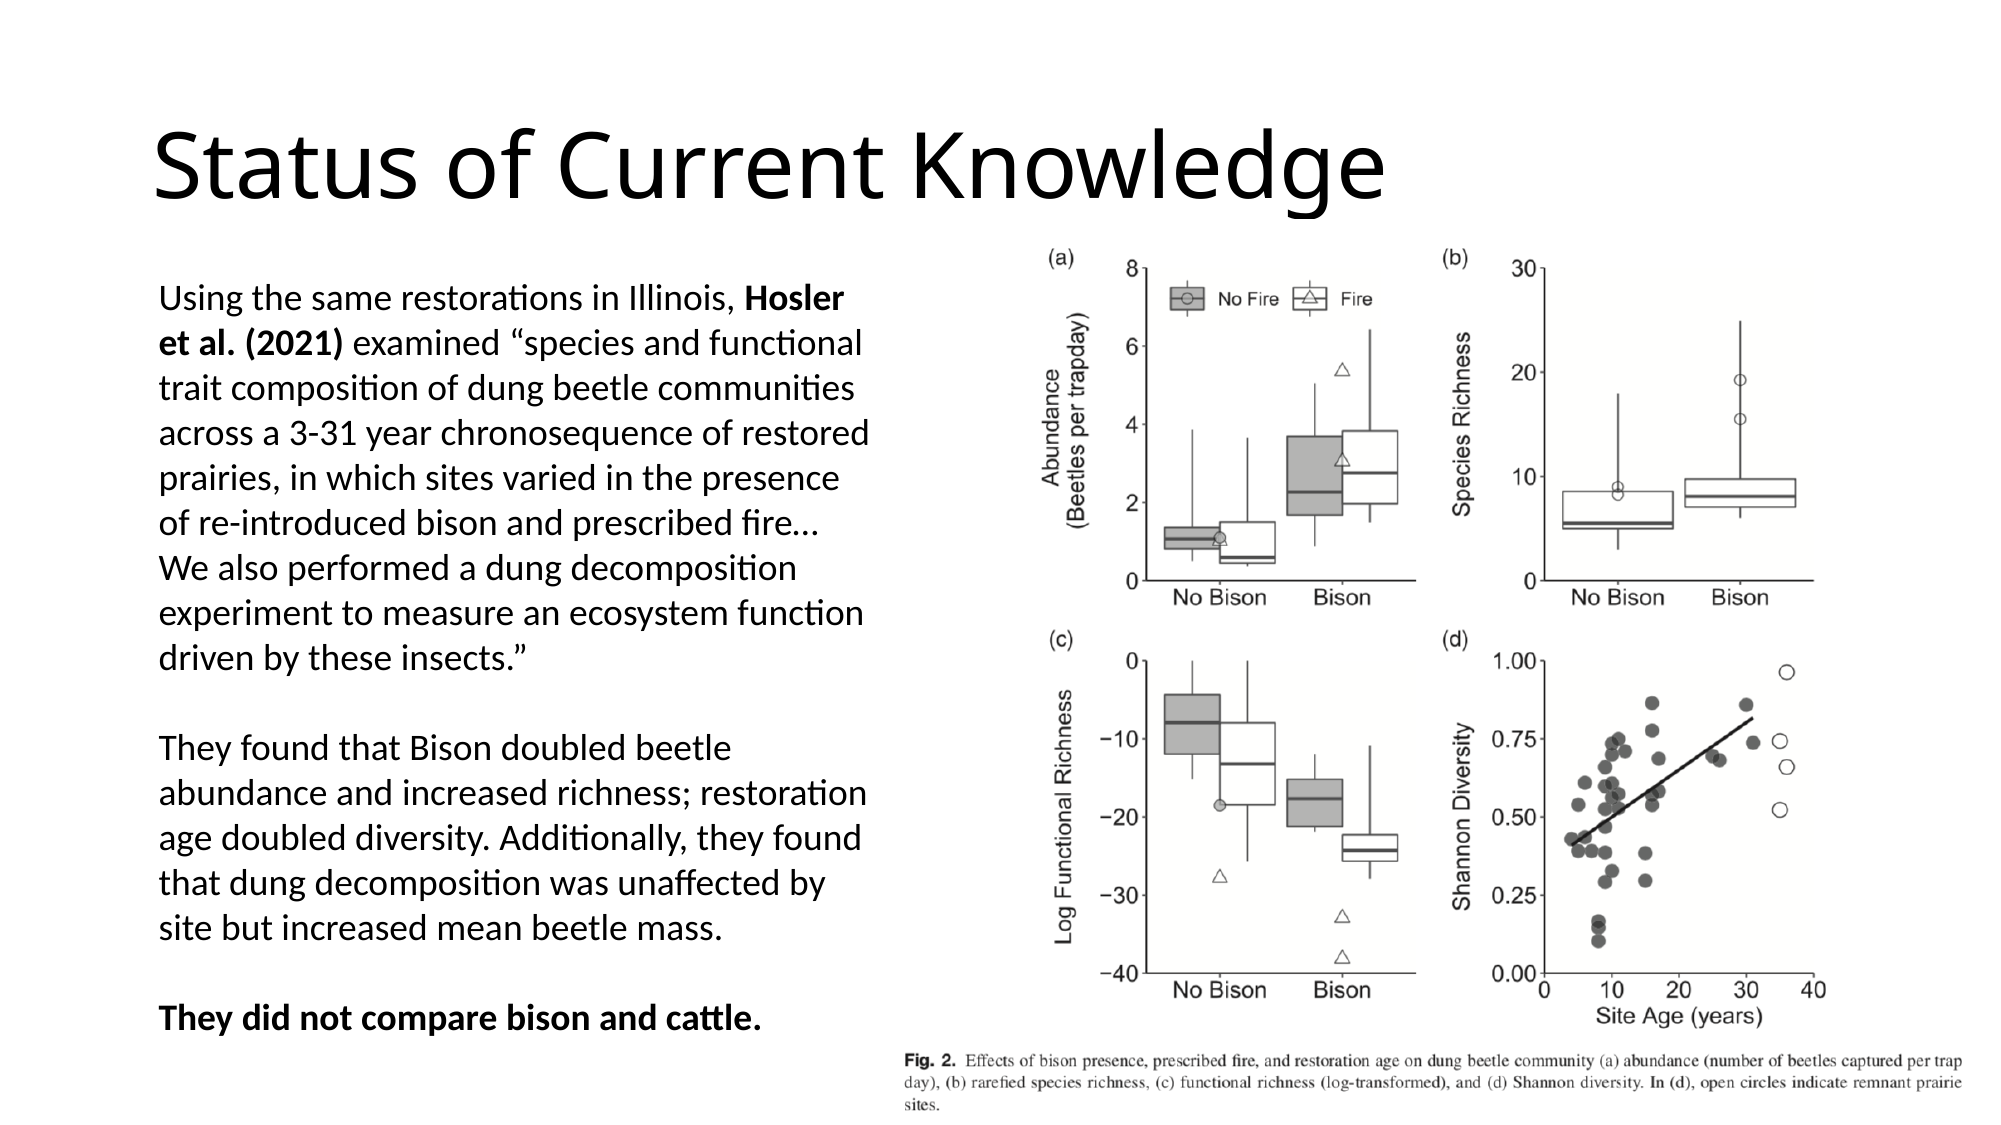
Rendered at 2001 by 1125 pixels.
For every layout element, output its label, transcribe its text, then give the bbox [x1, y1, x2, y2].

picture [881, 219, 1991, 1125]
title Status of Current Knowledge [137, 59, 1863, 278]
text_box Using the same restorations in Illinois, Hosler et al. (2021) examined “species and functional trait composition of dung beetle communities across a 3-31 year chronosequence of restored prairies, in which sites varied in the presence of re-introduced bison and prescribed fire… We also performed a dung decomposition experiment to measure an ecosystem function driven by these insects.” They found that Bison doubled beetle abundance and increased richness; restoration age doubled diversity. Additionally, they found that dung decomposition was unaffected by site but increased mean beetle mass. They did not compare bison and cattle. [143, 265, 881, 1046]
